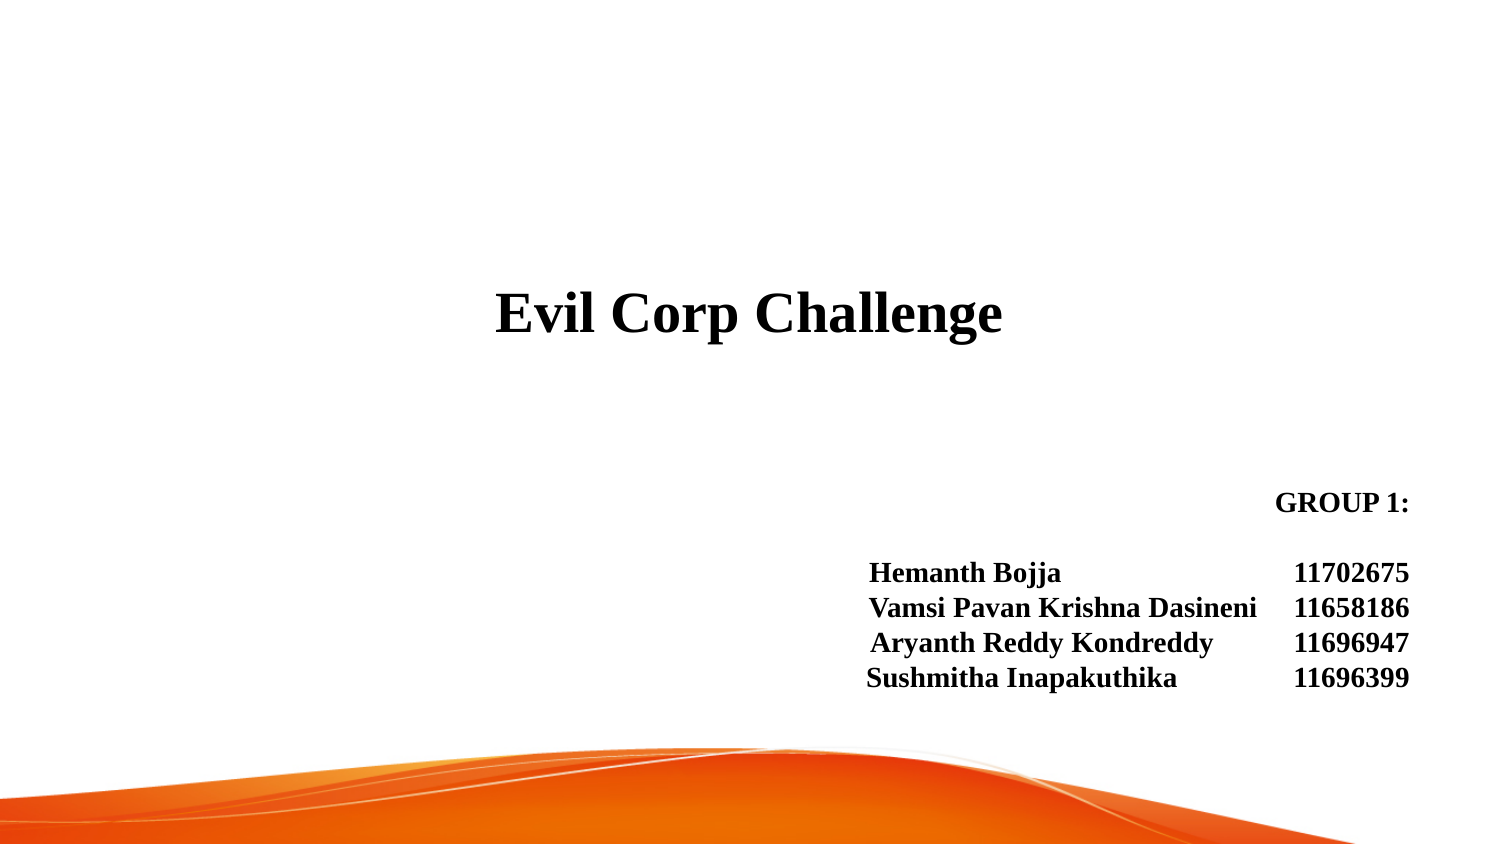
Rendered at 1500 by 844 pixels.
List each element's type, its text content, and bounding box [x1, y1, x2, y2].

text_box Evil Corp Challenge GROUP 1: Hemanth Bojja 11702675 Vamsi Pavan Krishna Dasineni 11658186 Aryanth Reddy Kondreddy 11696947 Sushmitha Inapakuthika 11696399 [74, 54, 1425, 763]
picture [0, 0, 1500, 844]
